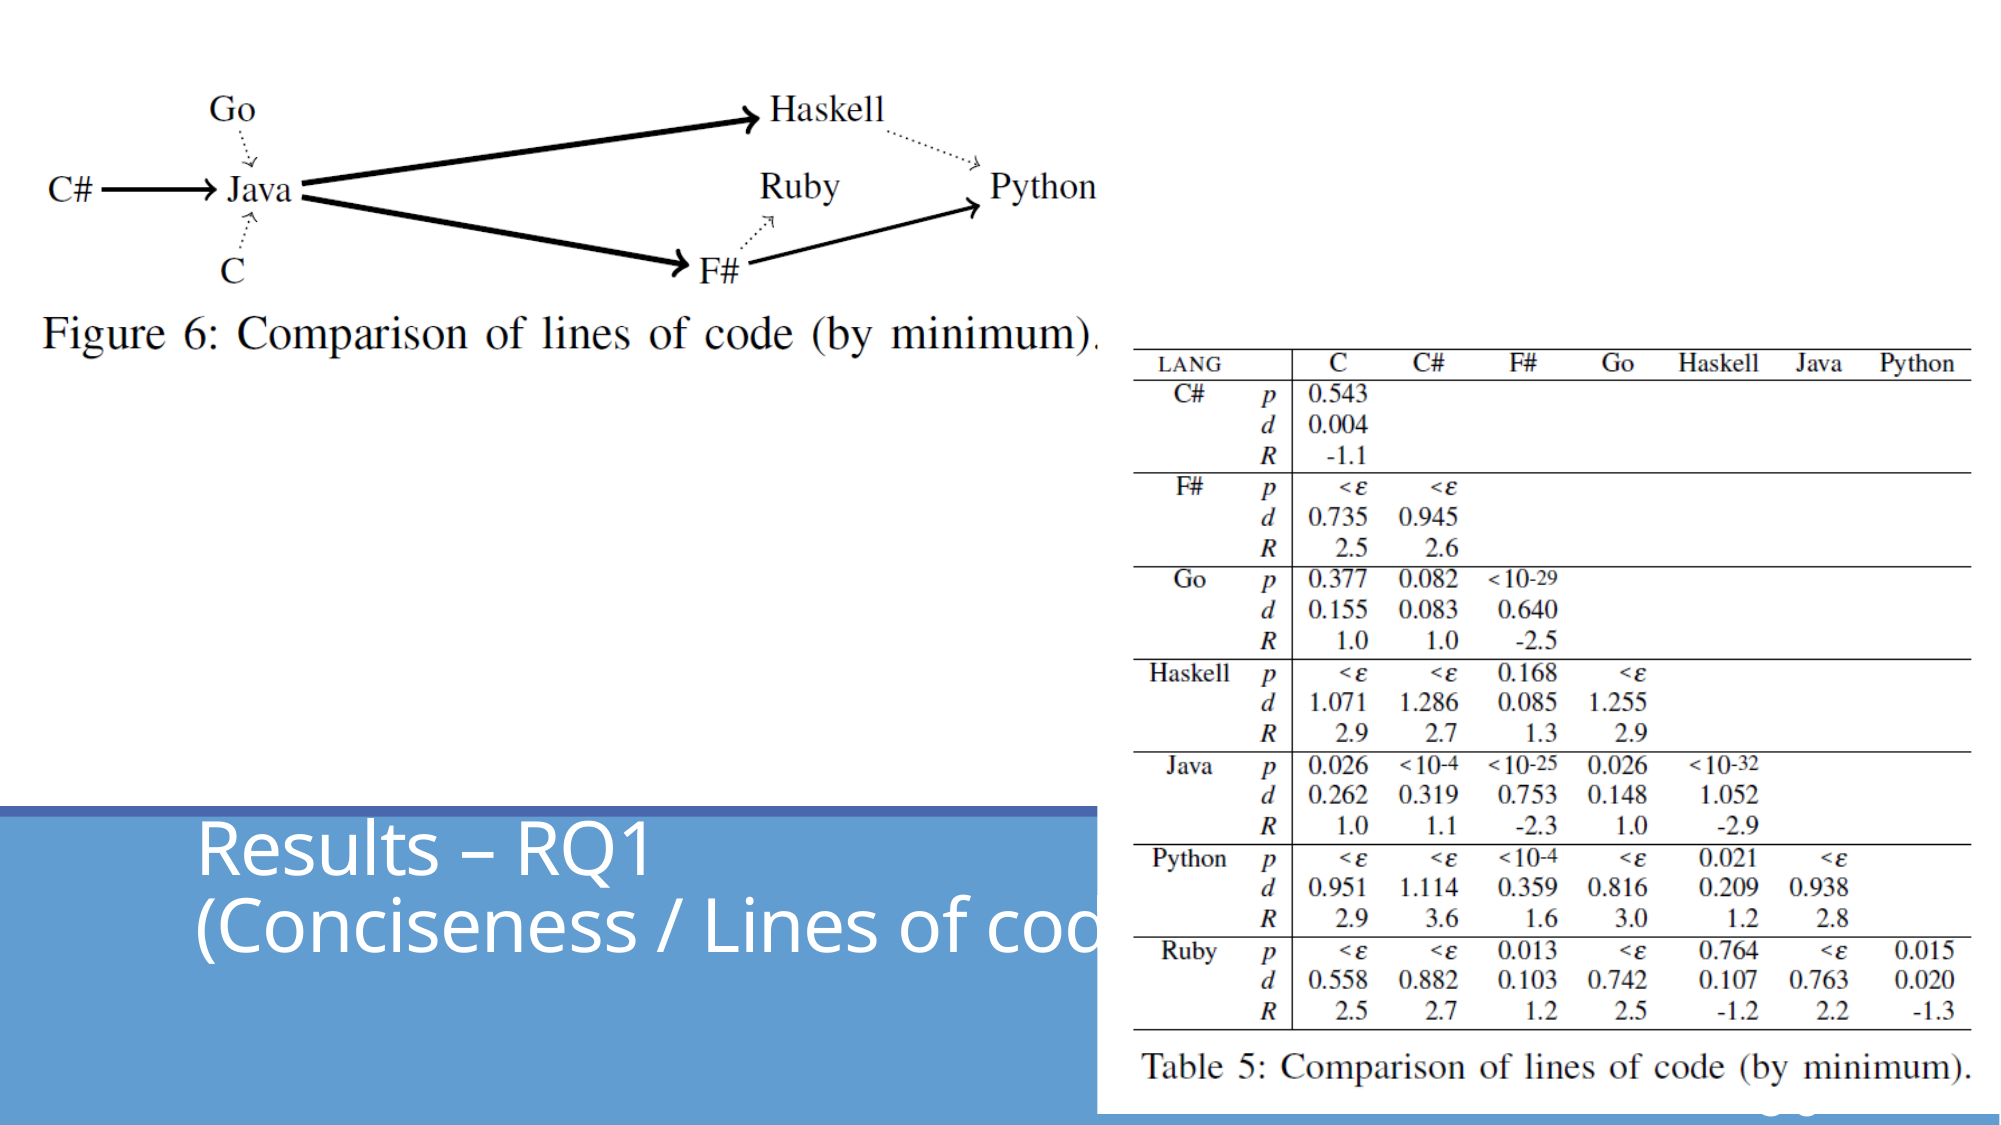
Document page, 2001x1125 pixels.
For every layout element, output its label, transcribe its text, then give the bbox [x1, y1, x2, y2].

picture [0, 48, 2001, 1114]
title Results – RQ1 (Conciseness / Lines of code) [180, 832, 1094, 968]
